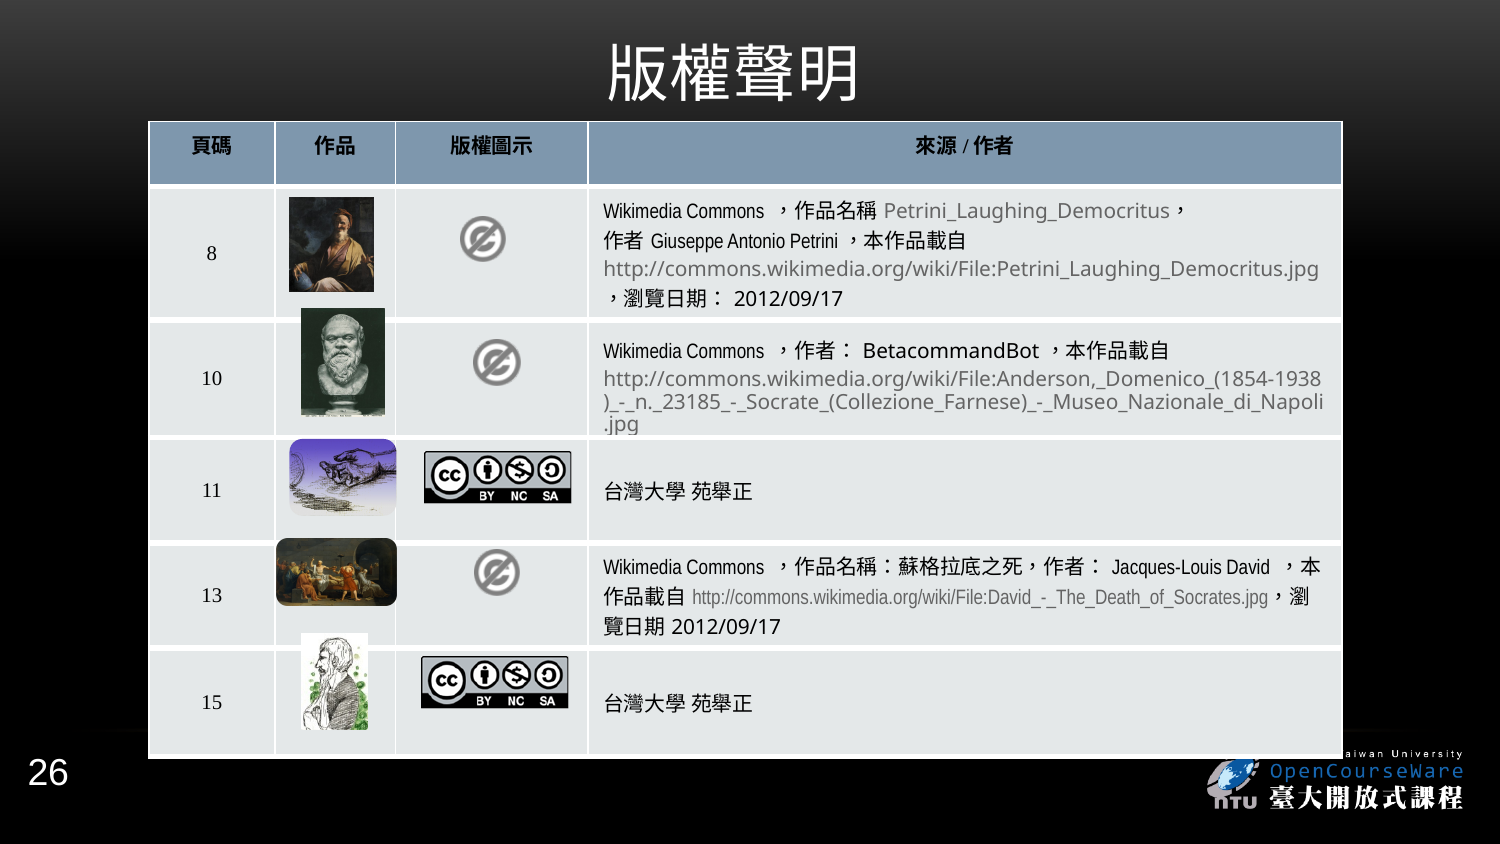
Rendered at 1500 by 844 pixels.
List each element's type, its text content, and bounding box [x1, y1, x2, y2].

table_header 版權圖示 [396, 122, 587, 184]
table_cell [396, 189, 587, 317]
table_cell 10 [150, 323, 274, 435]
table_cell Wikimedia Commons ，作品名稱Petrini_Laughing_Democritus， 作者Giuseppe Antonio Petrini，本作品載自http://commons.wikimedia.org/wiki/File:Petrini_Laughing_Democritus.jpg，瀏覽日期：2012/09/17 [589, 189, 1341, 317]
table_cell [276, 323, 395, 435]
table_header 作品 [276, 122, 395, 184]
table_cell [276, 651, 395, 754]
table_cell [396, 546, 587, 645]
table_header 頁碼 [150, 122, 274, 184]
table_header 來源/作者 [589, 122, 1341, 184]
table_cell 11 [150, 440, 274, 540]
table_cell 15 [150, 651, 274, 754]
table_cell [276, 618, 395, 645]
picture [0, 0, 1500, 844]
table_cell [396, 323, 587, 435]
table_cell 13 [150, 546, 274, 645]
table_cell 台灣大學 苑舉正 [589, 440, 1341, 540]
table_cell Wikimedia Commons ，作者：BetacommandBot，本作品載自http://commons.wikimedia.org/wiki/File:Anderson,_Domenico_(1854-1938)_-_n._23185_-_Socrate_(Collezione_Farnese)_-_Museo_Nazionale_di_Napoli.jpg，瀏覽日期2012/09/17 [589, 323, 1341, 435]
table_cell [276, 440, 395, 538]
title 版權聲明 [148, 3, 1318, 117]
table_cell [396, 651, 587, 754]
table_cell 8 [150, 189, 274, 317]
table_cell [396, 440, 587, 540]
table_cell [276, 189, 395, 317]
table_cell Wikimedia Commons ，作品名稱：蘇格拉底之死，作者：Jacques-Louis David ，本作品載自http://commons.wikimedia.org/wiki/File:David_-_The_Death_of_Socrates.jpg，瀏覽日期2012/09/17 [589, 546, 1341, 645]
text_box 26 [12, 740, 213, 801]
table_cell 台灣大學 苑舉正 [589, 651, 1341, 754]
